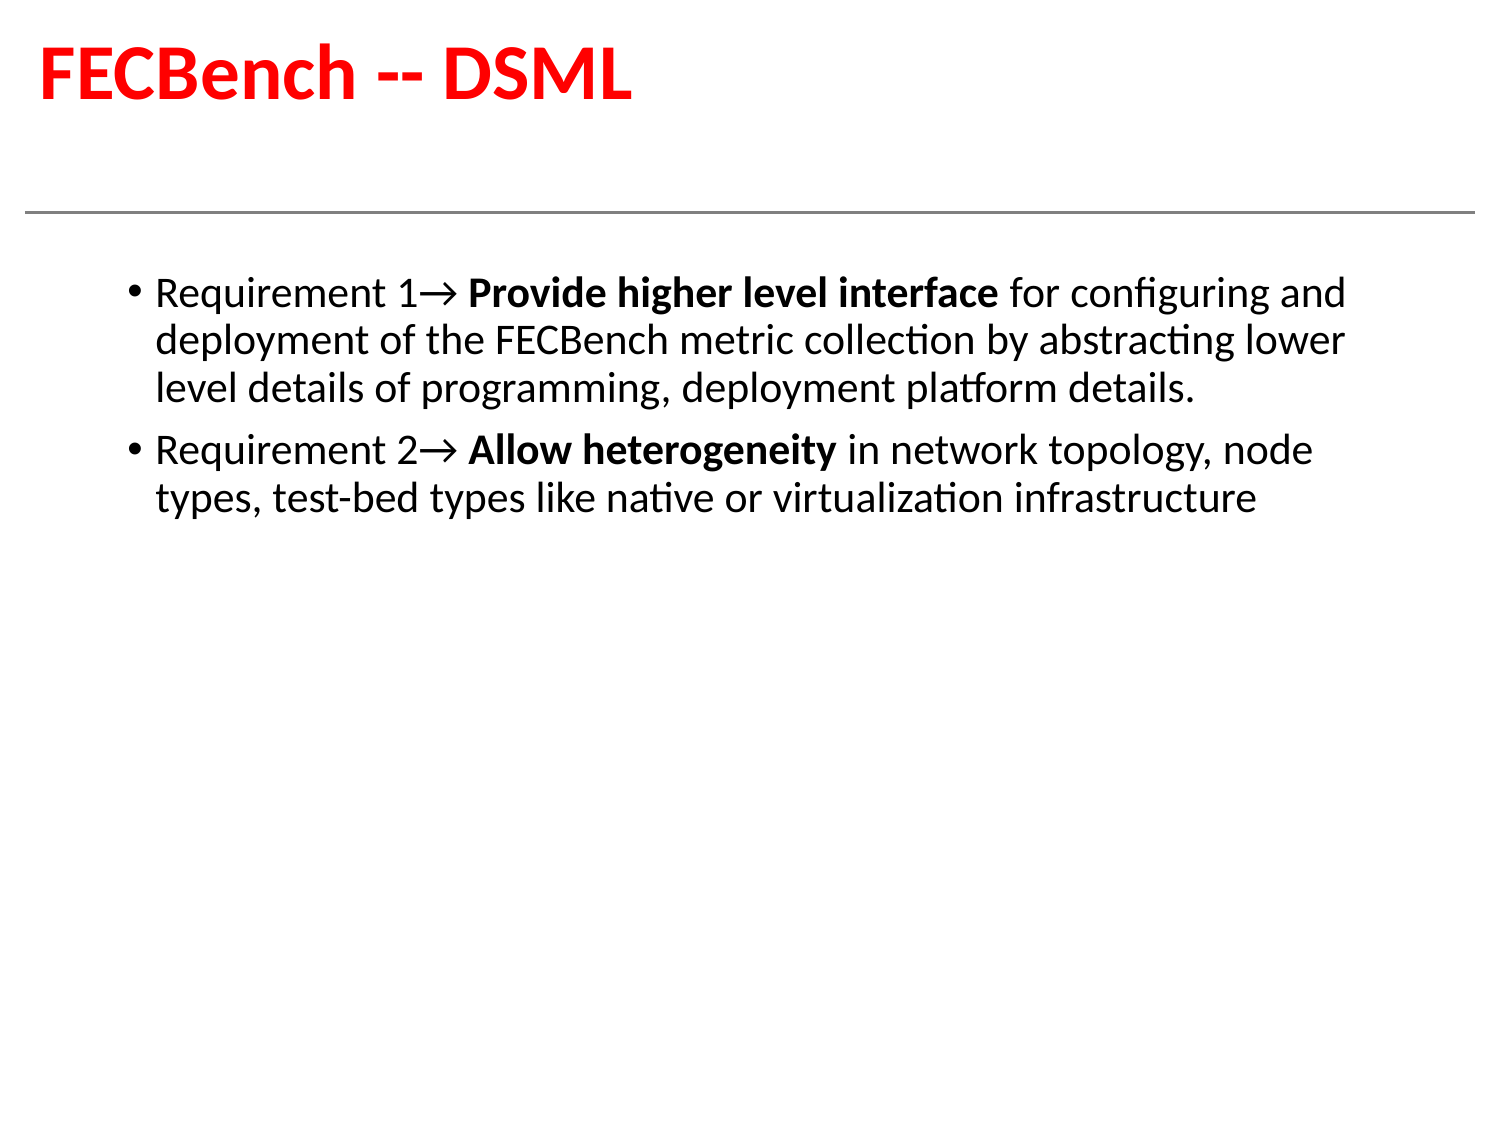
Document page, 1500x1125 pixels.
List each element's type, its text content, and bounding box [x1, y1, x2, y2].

text_box Requirement 1→ Provide higher level interface for configuring and deployment of the FECBench metric collection by abstracting lower level details of programming, deployment platform details. Requirement 2→ Allow heterogeneity in network topology, node types, test-bed types like native or virtualization infrastructure [112, 262, 1425, 530]
title FECBench -- DSML [24, 12, 1475, 200]
